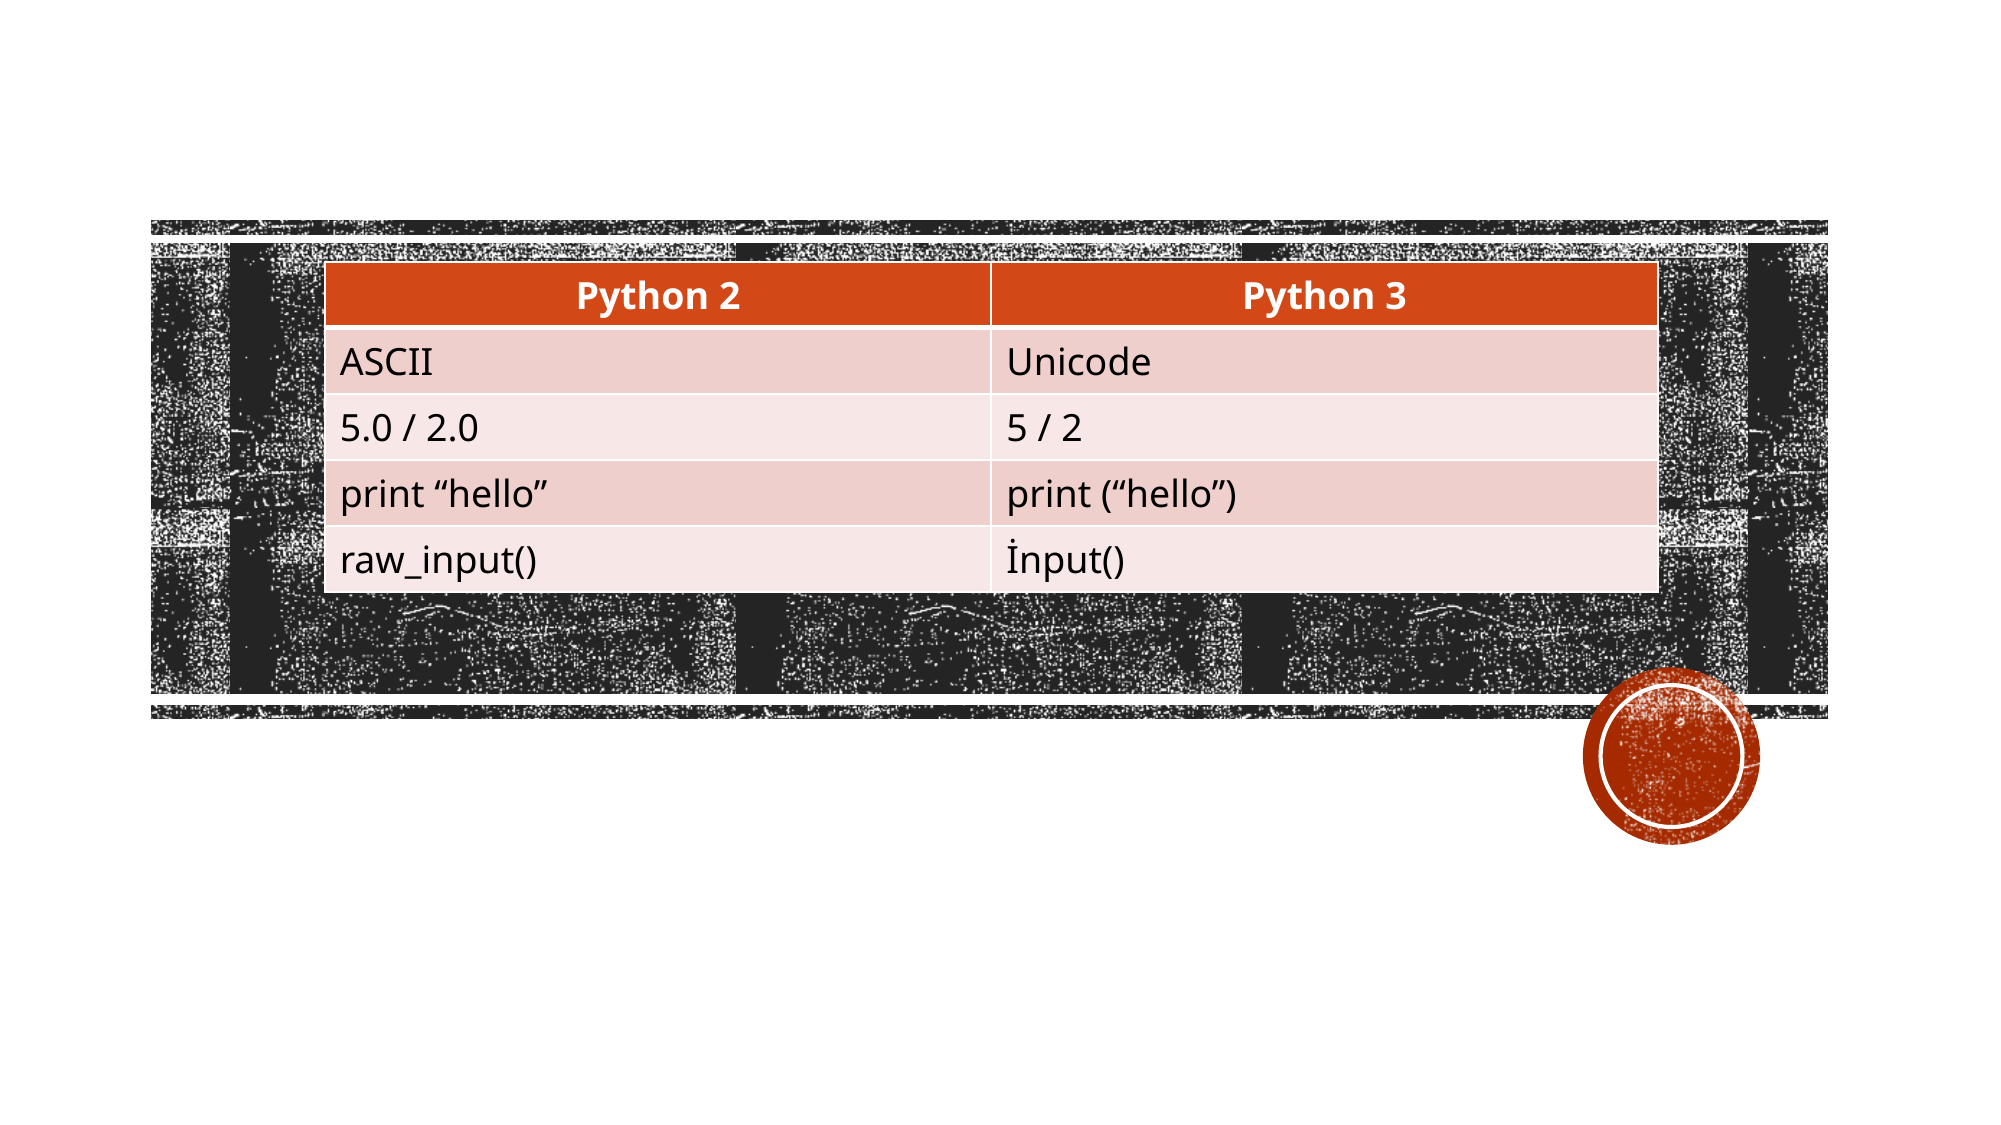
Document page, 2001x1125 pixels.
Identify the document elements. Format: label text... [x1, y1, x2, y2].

table_cell ASCII [326, 330, 990, 393]
table_cell Unicode [992, 330, 1657, 393]
table_cell print “hello” [326, 461, 990, 525]
table_header Python 2 [326, 263, 990, 325]
table_cell 5.0 / 2.0 [326, 395, 990, 459]
table_cell print (“hello”) [992, 461, 1657, 525]
table_cell raw_input() [326, 527, 990, 591]
table_header Python 3 [992, 263, 1657, 325]
table_cell 5 / 2 [992, 395, 1657, 459]
table_cell İnput() [992, 527, 1657, 591]
